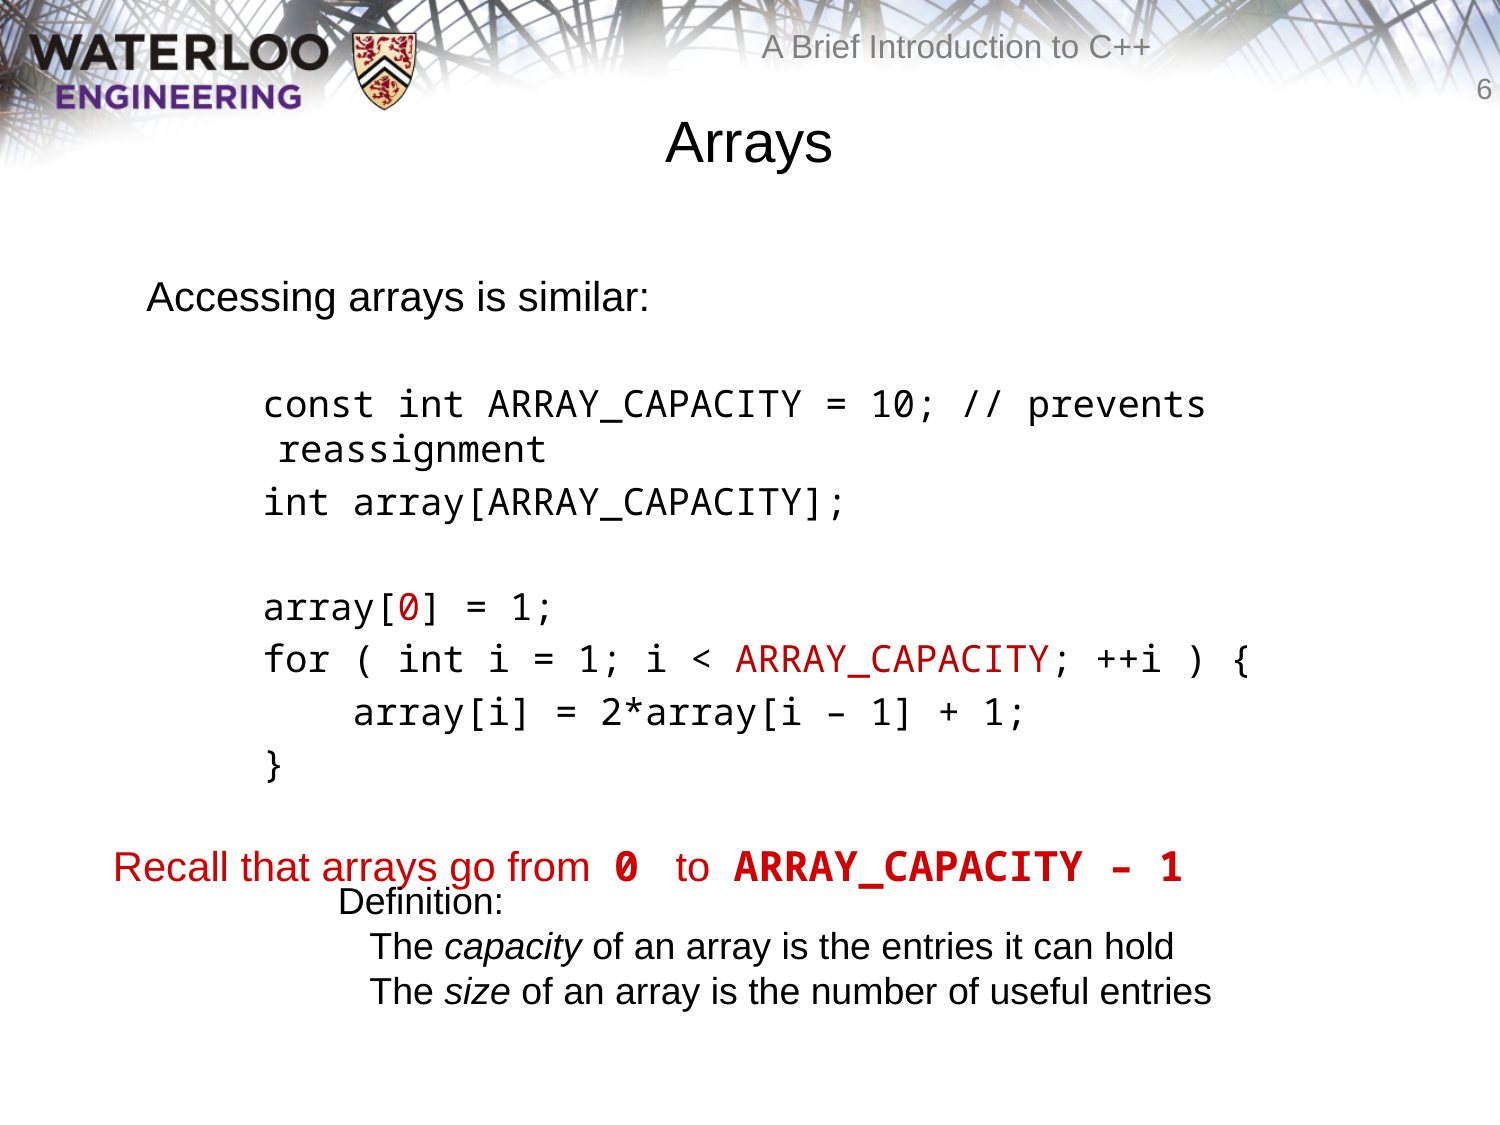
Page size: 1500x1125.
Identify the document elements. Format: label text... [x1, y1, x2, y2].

text_box Definition: The capacity of an array is the entries it can hold The size of an array is the number of useful entries [323, 869, 1410, 1020]
title Arrays [74, 44, 1426, 233]
list Accessing arrays is similar: const int ARRAY_CAPACITY = 10; // prevents reassignment int array[ARRAY_CAPACITY]; array[0] = 1; for ( int i = 1; i < ARRAY_CAPACITY; ++i ) { array[i] = 2*array[i – 1] + 1; } Recall that arrays go from 0 to ARRAY_CAPACITY – 1 [74, 262, 1426, 1006]
picture [0, 0, 1500, 1125]
